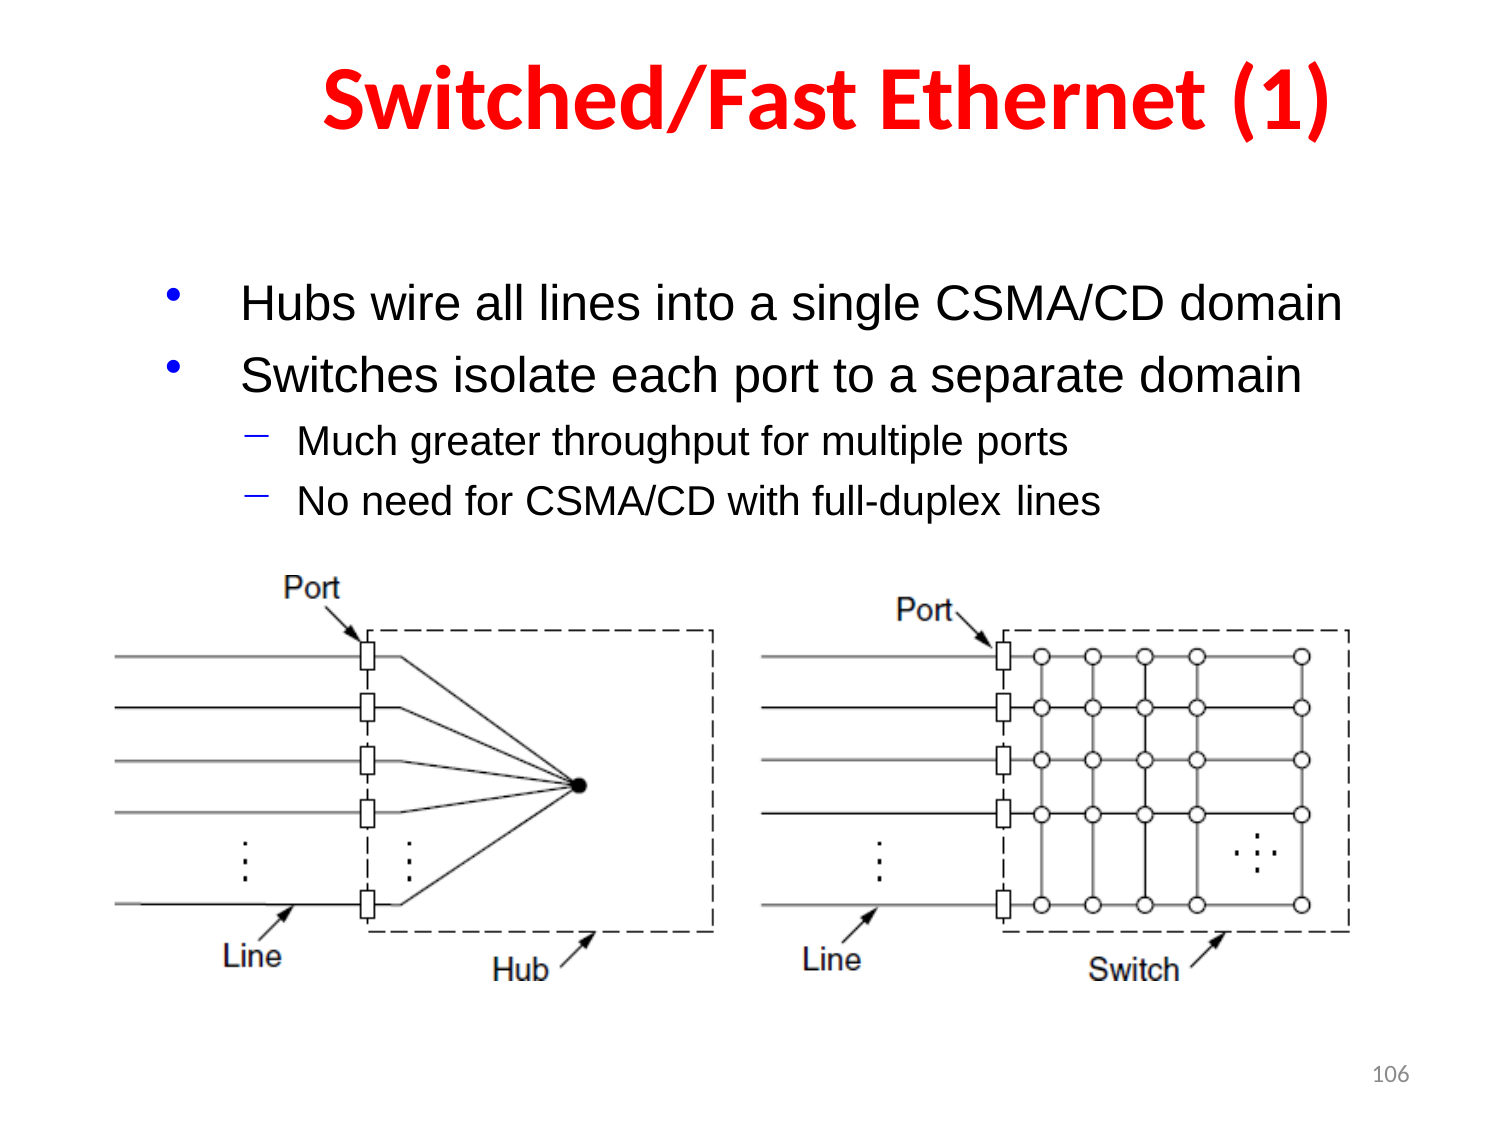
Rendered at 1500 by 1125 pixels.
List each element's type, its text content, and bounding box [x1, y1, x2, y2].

text_box [114, 575, 1350, 981]
title Switched/Fast Ethernet (1) [304, 0, 1350, 187]
text_box Hubs wire all lines into a single CSMA/CD domain Switches isolate each port to a separate domain Much greater throughput for multiple ports No need for CSMA/CD with full-duplex lines [162, 255, 1350, 524]
slide_number 106 [1074, 1042, 1425, 1103]
